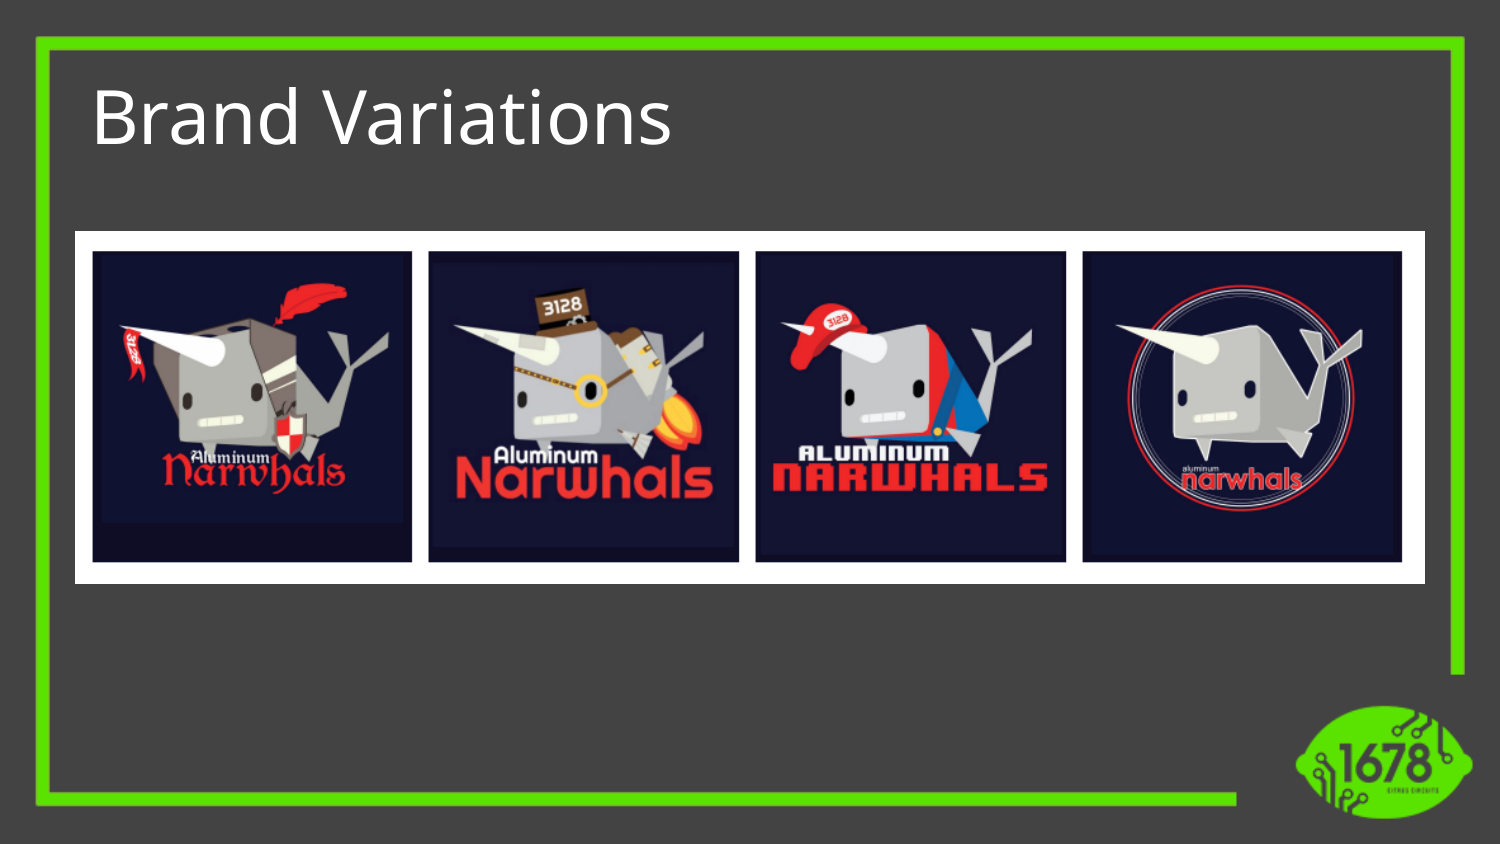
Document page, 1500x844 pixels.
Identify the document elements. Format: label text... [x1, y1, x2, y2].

picture [0, 0, 1500, 844]
title Brand Variations [75, 33, 1425, 175]
